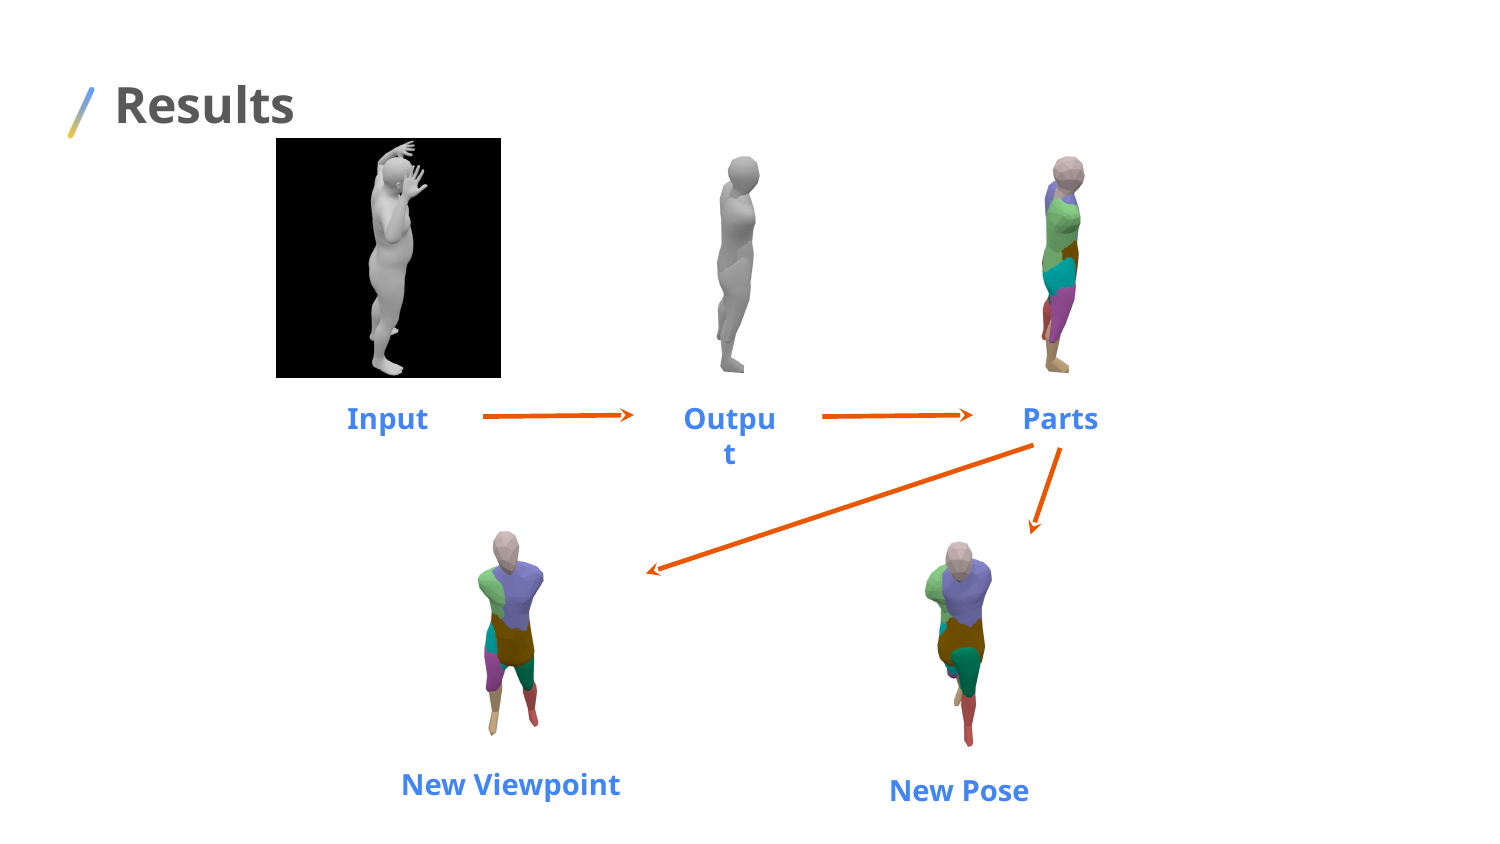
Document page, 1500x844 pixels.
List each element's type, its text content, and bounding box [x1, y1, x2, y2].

title Results [99, 58, 1350, 153]
picture [398, 512, 624, 752]
picture [846, 512, 1072, 752]
picture [622, 138, 848, 378]
text_box Output [662, 385, 798, 422]
picture [275, 138, 501, 378]
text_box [645, 444, 1034, 574]
text_box New Viewpoint [380, 751, 642, 788]
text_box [1030, 447, 1061, 535]
text_box New Pose [829, 757, 1090, 794]
picture [51, 82, 99, 145]
text_box Parts [998, 385, 1123, 422]
picture [948, 138, 1173, 378]
text_box Input [326, 385, 451, 422]
